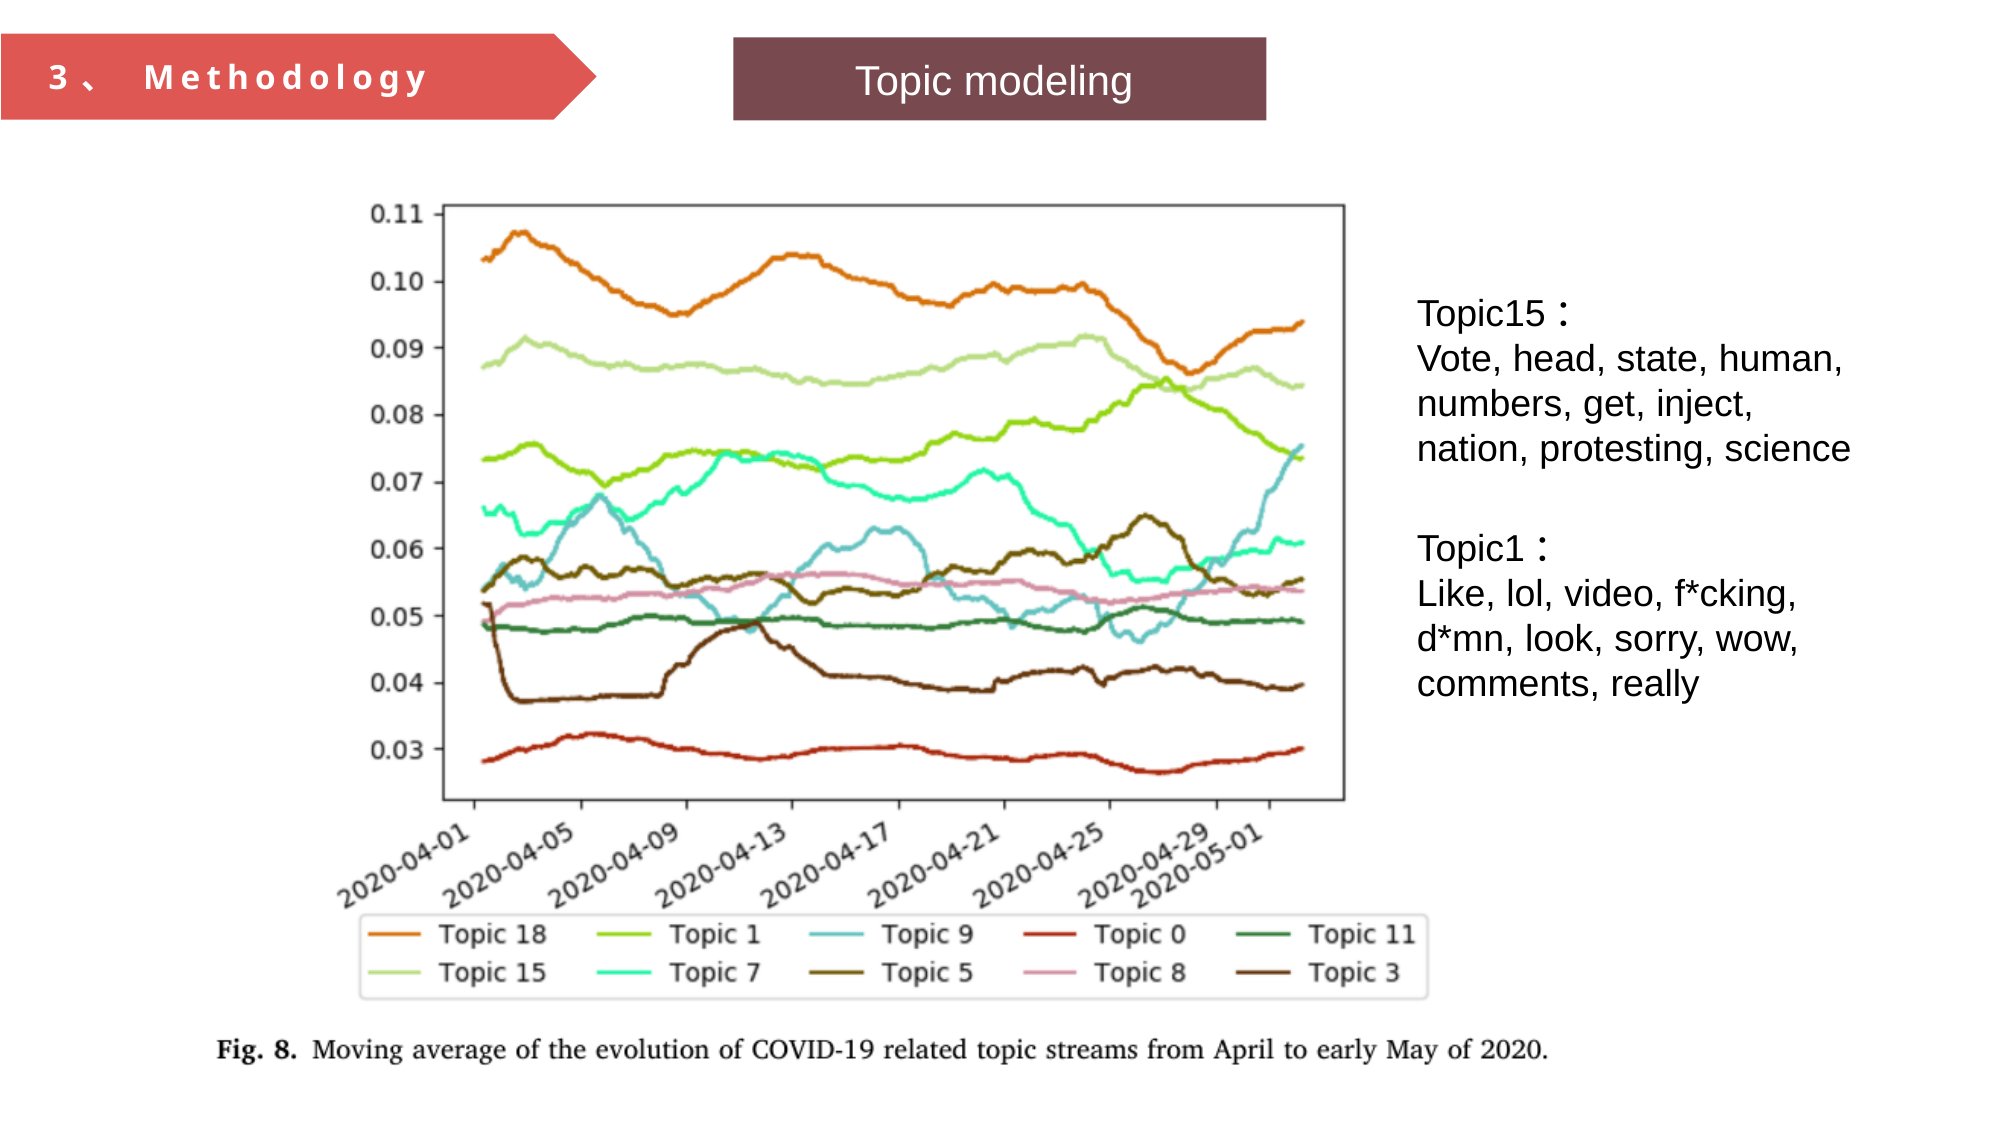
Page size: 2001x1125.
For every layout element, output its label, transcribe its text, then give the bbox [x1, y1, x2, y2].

text_box 3、 Methodology [33, 48, 599, 104]
text_box Topic1： Like, lol, video, f*cking, d*mn, look, sorry, wow, comments, really [1673, 517, 1888, 712]
text_box [0, 31, 573, 122]
text_box Topic modeling [732, 36, 1267, 122]
text_box Topic15： Vote, head, state, human, numbers, get, inject, nation, protesting, science [1673, 282, 1888, 477]
picture [111, 169, 1673, 1077]
